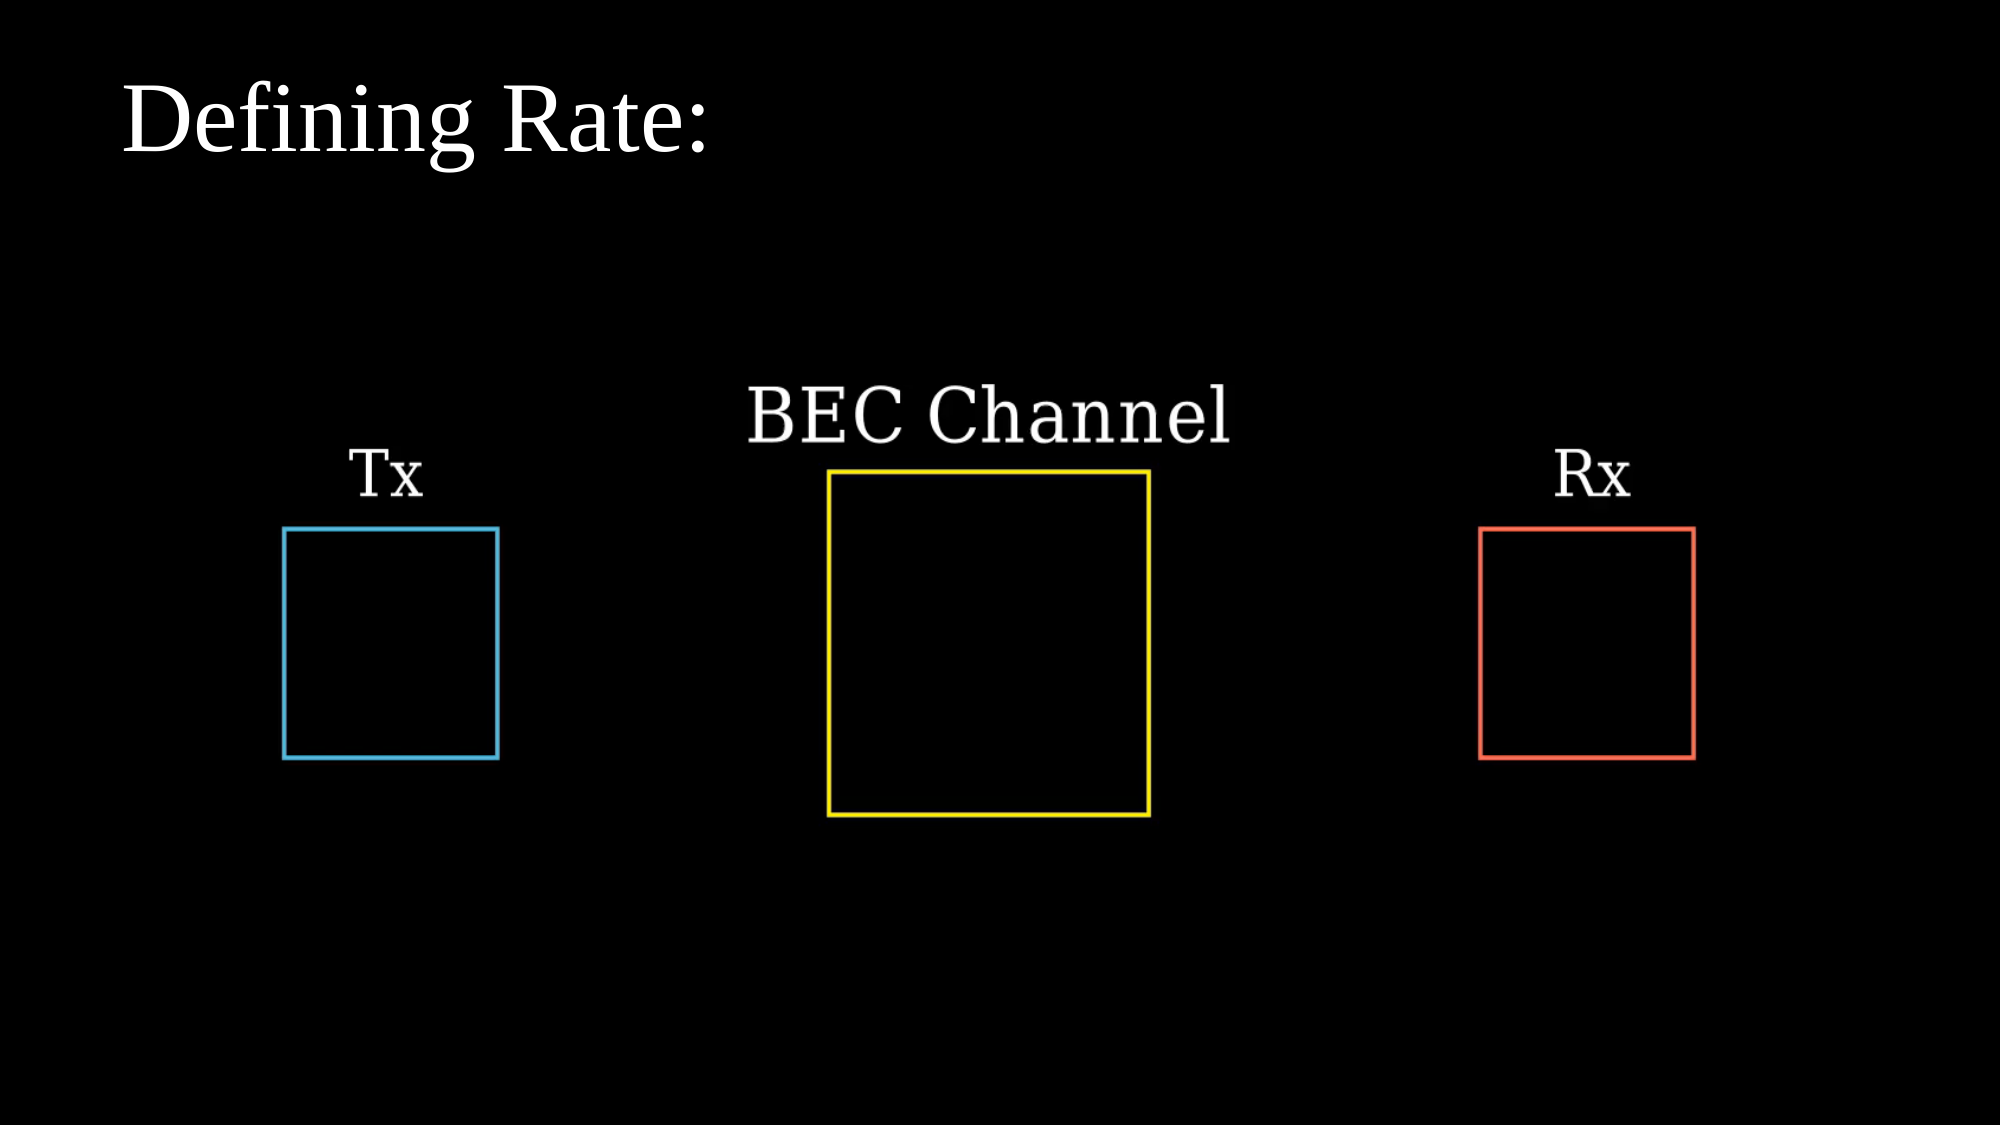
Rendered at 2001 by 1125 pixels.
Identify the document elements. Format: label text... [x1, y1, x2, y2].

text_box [230, 185, 1748, 1102]
text_box Defining Rate: [106, 43, 1214, 179]
